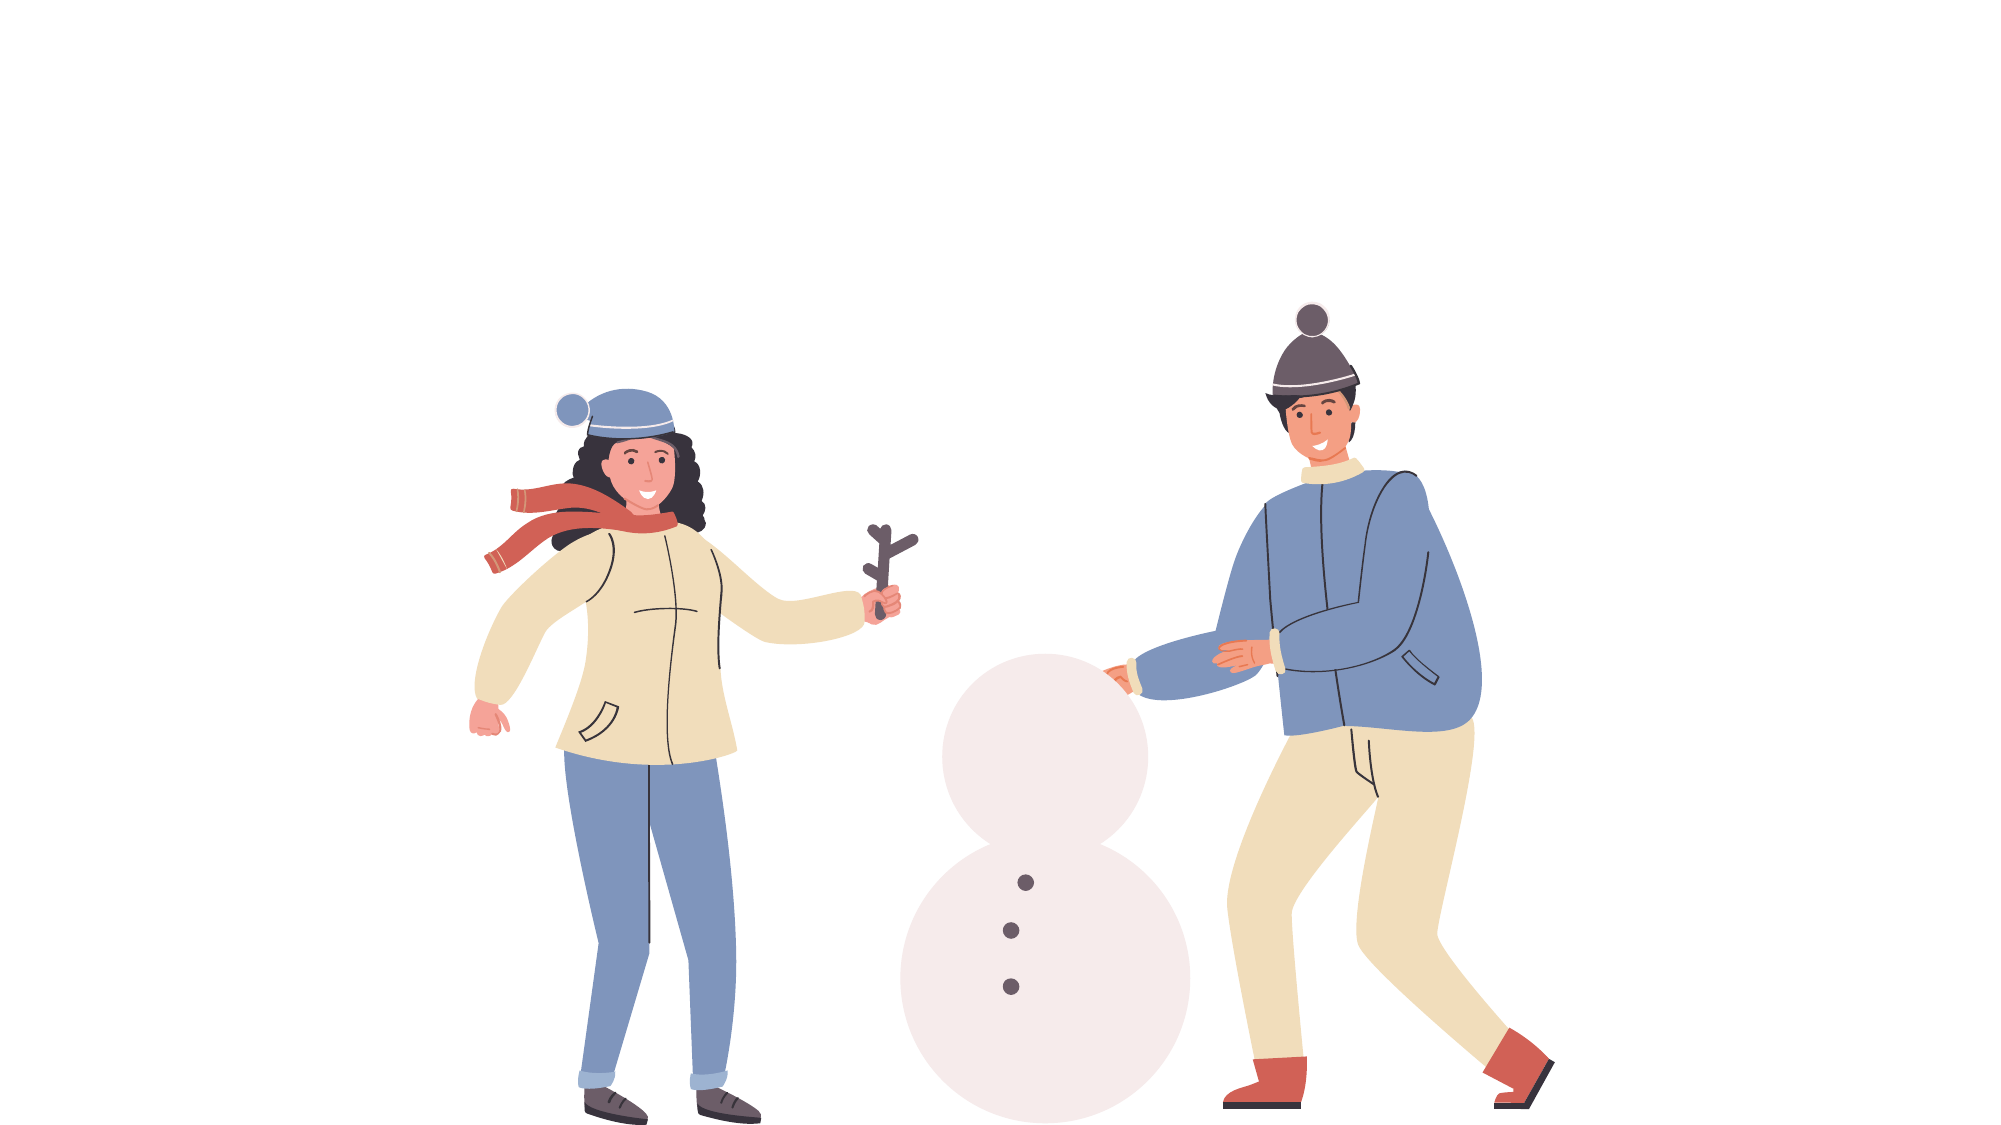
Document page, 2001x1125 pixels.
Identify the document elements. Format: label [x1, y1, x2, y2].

text_box [469, 301, 1555, 1125]
